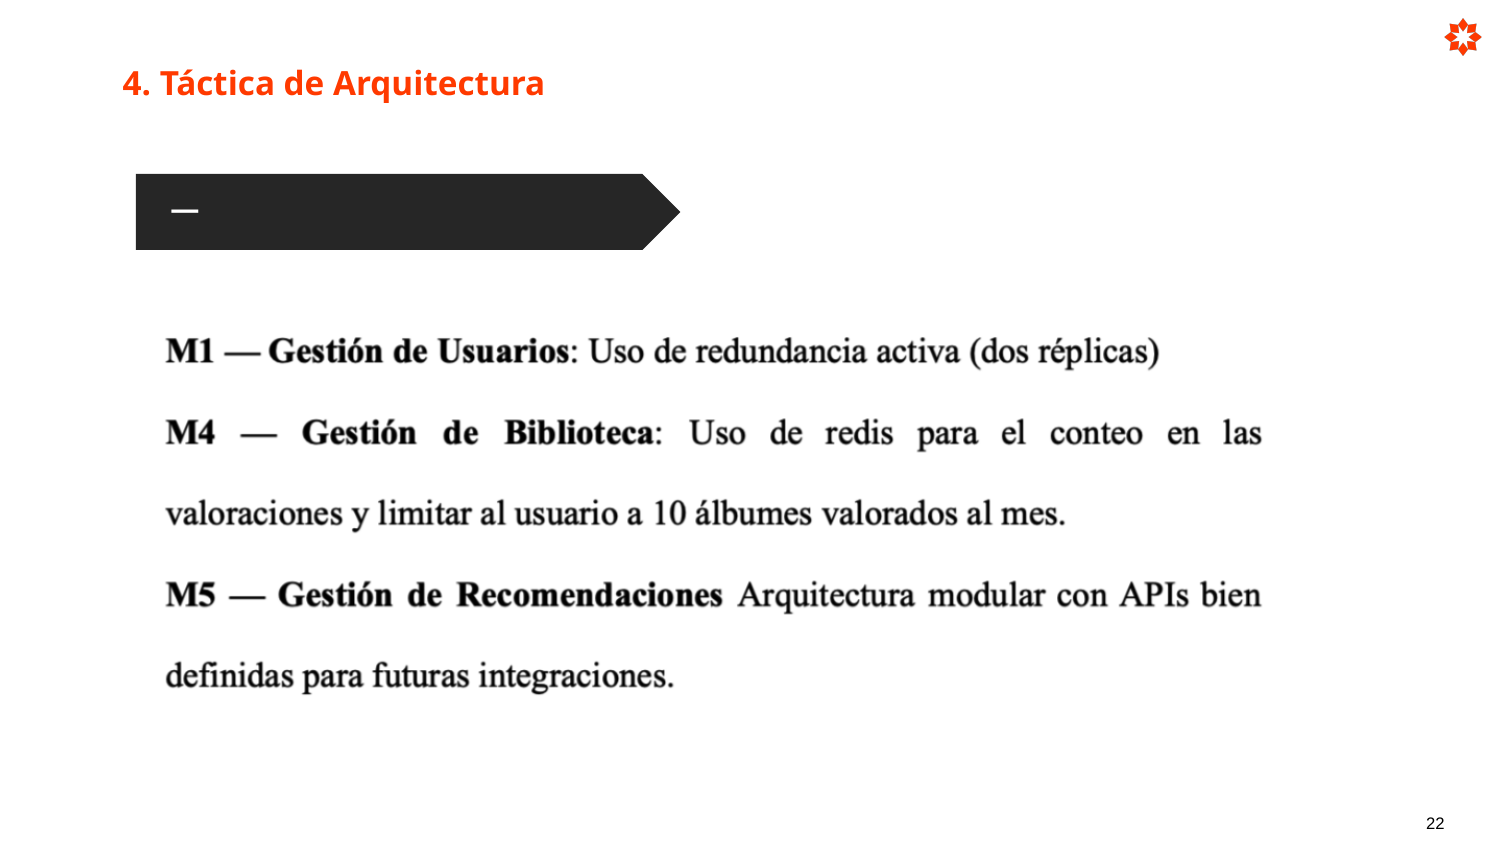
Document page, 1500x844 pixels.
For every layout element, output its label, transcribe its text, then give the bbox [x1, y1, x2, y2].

text_box 4. Táctica de Arquitectura [107, 55, 561, 110]
subtitle — [155, 183, 643, 241]
text_box [133, 171, 683, 253]
picture [135, 312, 1341, 716]
